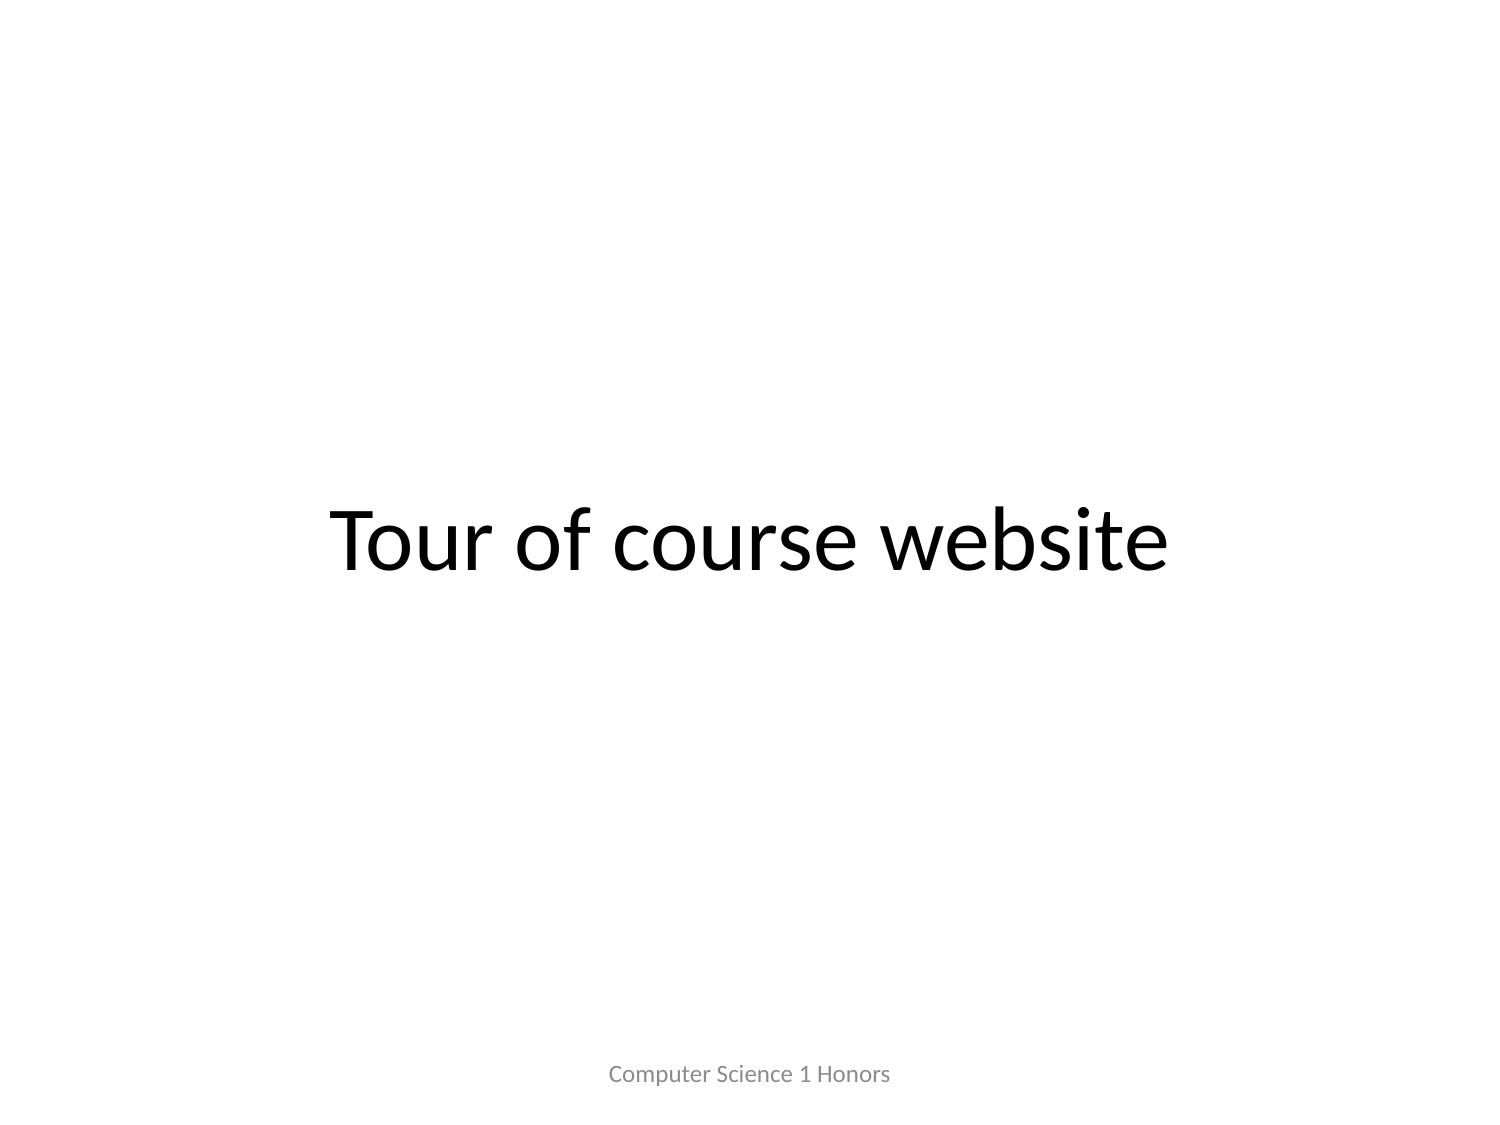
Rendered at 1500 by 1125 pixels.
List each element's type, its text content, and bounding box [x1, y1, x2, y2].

footer Computer Science 1 Honors [512, 1042, 988, 1103]
title Tour of course website [75, 440, 1425, 628]
